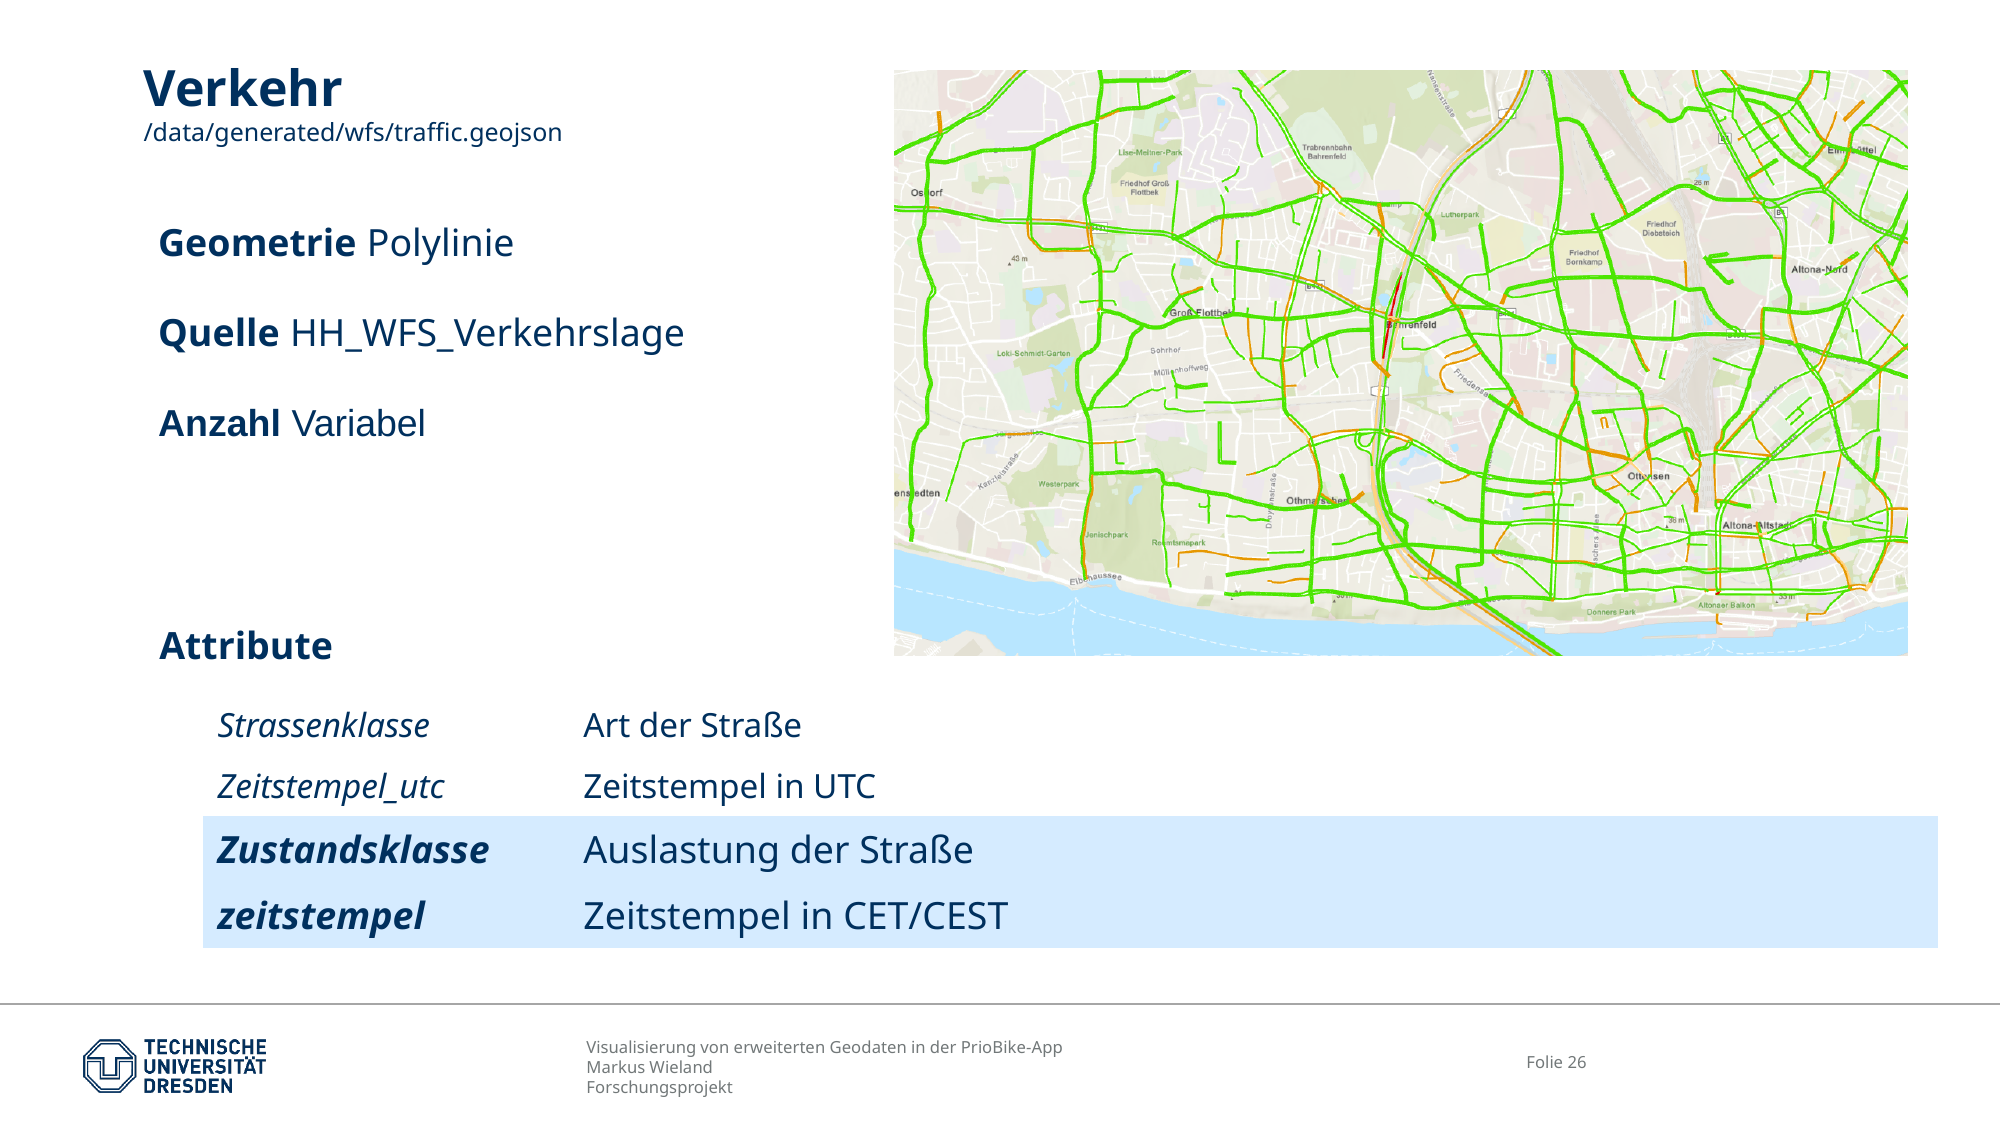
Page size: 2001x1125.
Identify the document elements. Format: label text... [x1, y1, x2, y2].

picture [894, 70, 1908, 656]
title Verkehr /data/generated/wfs/traffic.geojson [143, 56, 1880, 169]
table_cell Zeitstempel in CET/CEST [568, 882, 1938, 948]
table_cell Zeitstempel_utc [203, 755, 568, 816]
text_box Attribute [144, 614, 349, 675]
table_cell Auslastung der Straße [568, 816, 1938, 882]
table_header Art der Straße [568, 694, 1938, 755]
table_cell zeitstempel [203, 882, 568, 948]
table_cell Zeitstempel in UTC [568, 755, 1938, 816]
table_header Strassenklasse [203, 694, 568, 755]
table_cell Zustandsklasse [203, 816, 568, 882]
text_box Geometrie Polylinie Quelle HH_WFS_Verkehrslage Anzahl Variabel [143, 211, 870, 492]
picture [83, 1039, 266, 1093]
